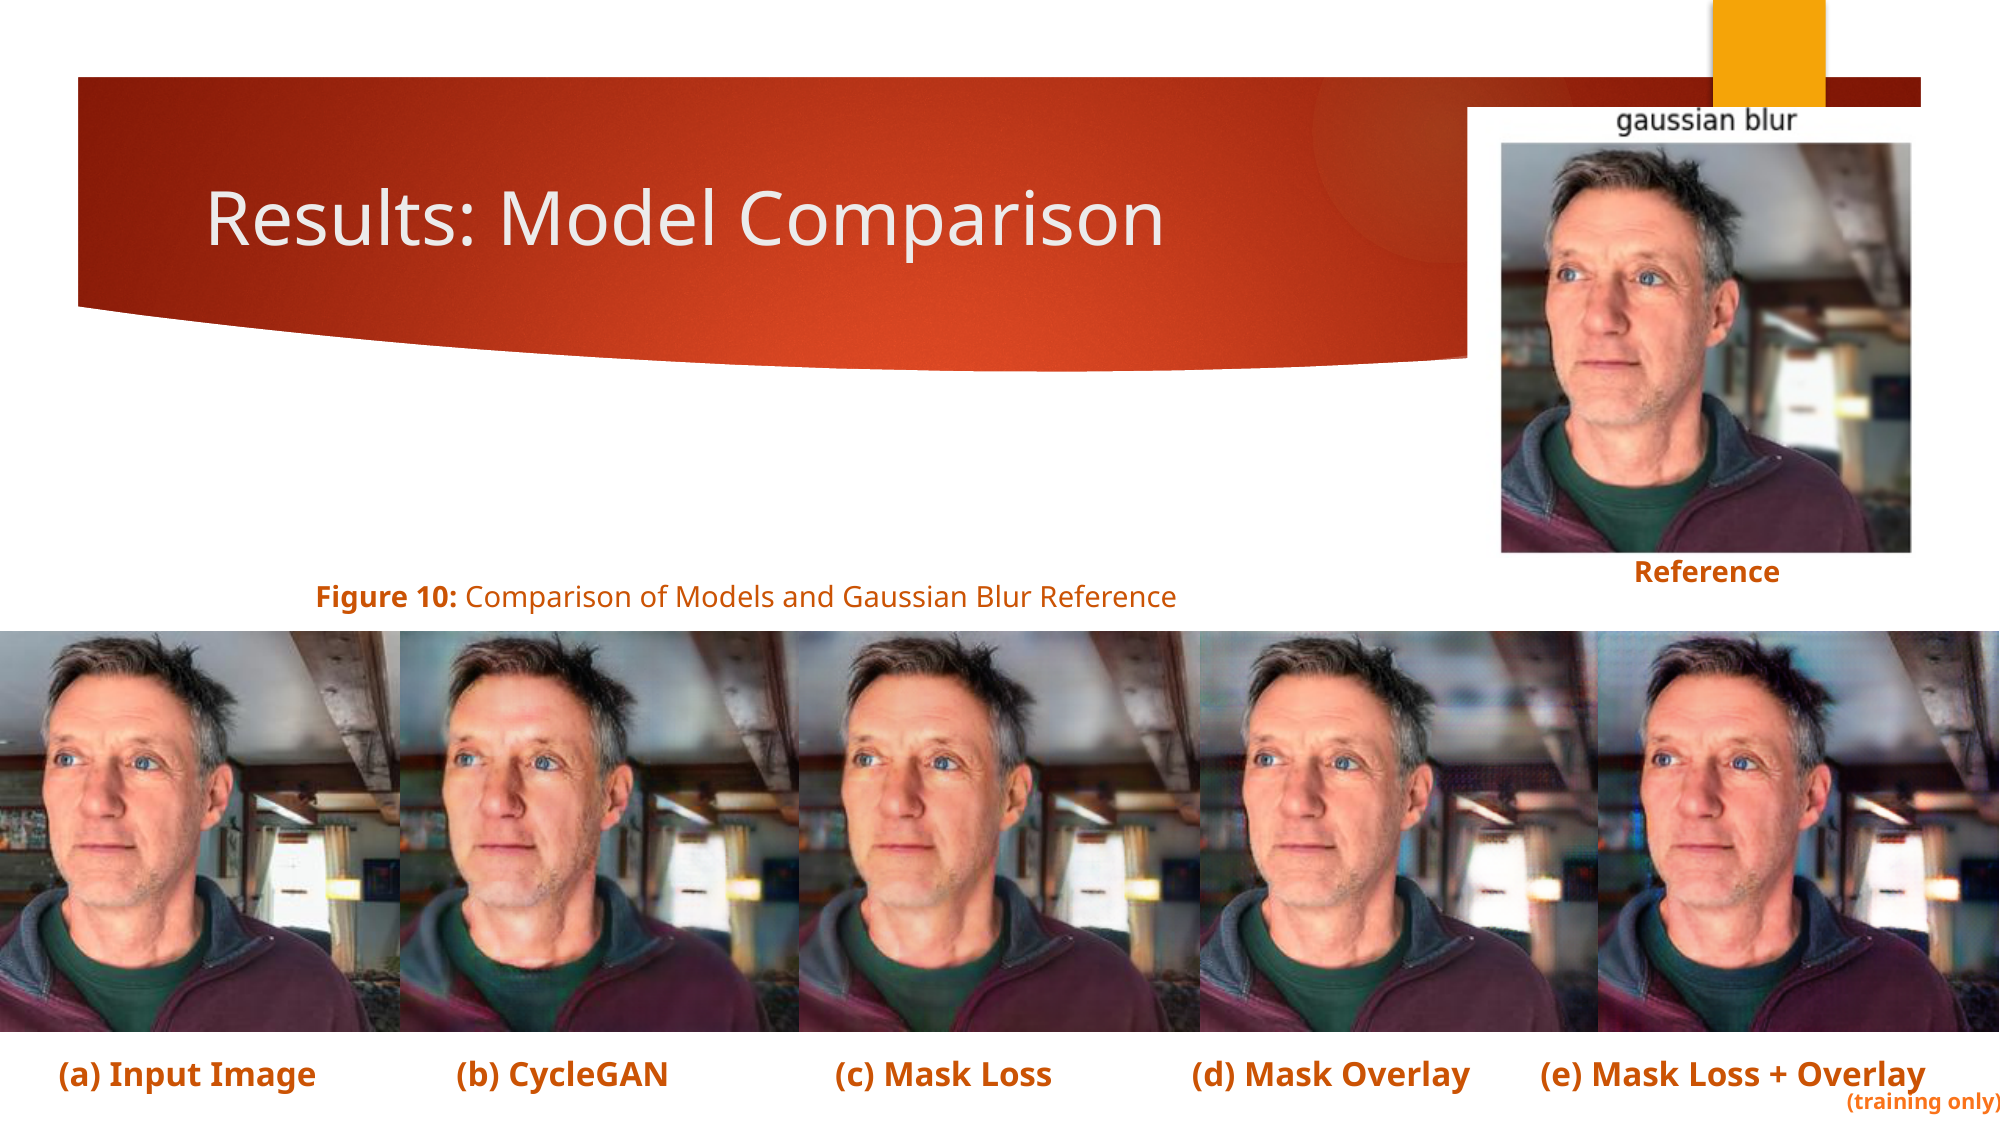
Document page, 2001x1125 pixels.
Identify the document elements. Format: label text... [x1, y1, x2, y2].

title Results: Model Comparison [189, 155, 1461, 275]
picture [1467, 107, 1948, 558]
text_box Figure 10: Comparison of Models and Gaussian Blur Reference [200, 570, 1293, 621]
text_box Reference [1161, 545, 2000, 596]
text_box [0, 631, 2000, 1123]
